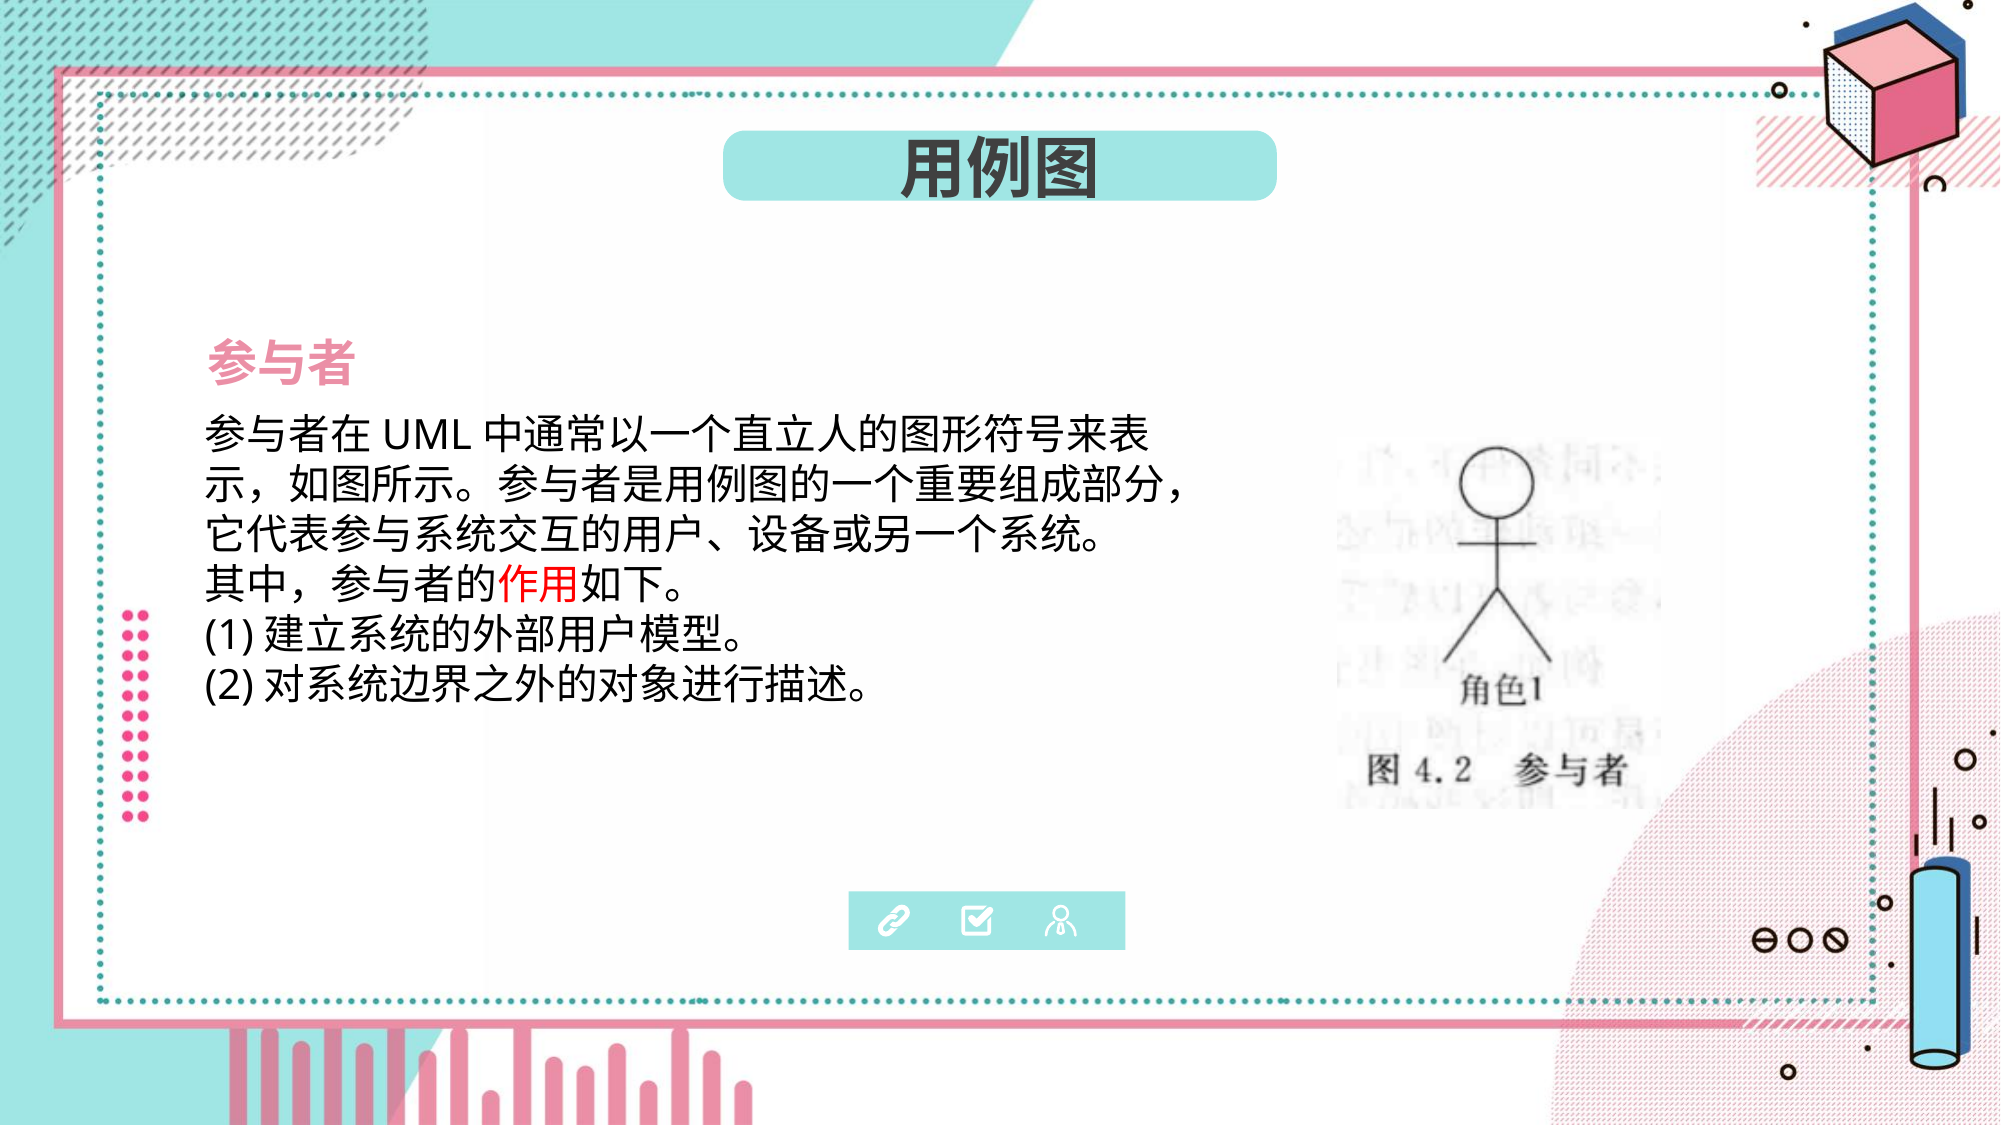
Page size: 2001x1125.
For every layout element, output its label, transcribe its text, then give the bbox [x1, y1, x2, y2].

text_box 用例图 [722, 129, 1278, 202]
picture [0, 0, 2001, 1125]
text_box 参与者 [192, 324, 373, 400]
text_box 参与者在UML中通常以一个直立人的图形符号来表示，如图所示。参与者是用例图的一个重要组成部分，它代表参与系统交互的用户、设备或另一个系统。 其中，参与者的作用如下。 (1)建立系统的外部用户模型。 (2)对系统边界之外的对象进行描述。 [190, 400, 1186, 783]
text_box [848, 891, 1126, 950]
